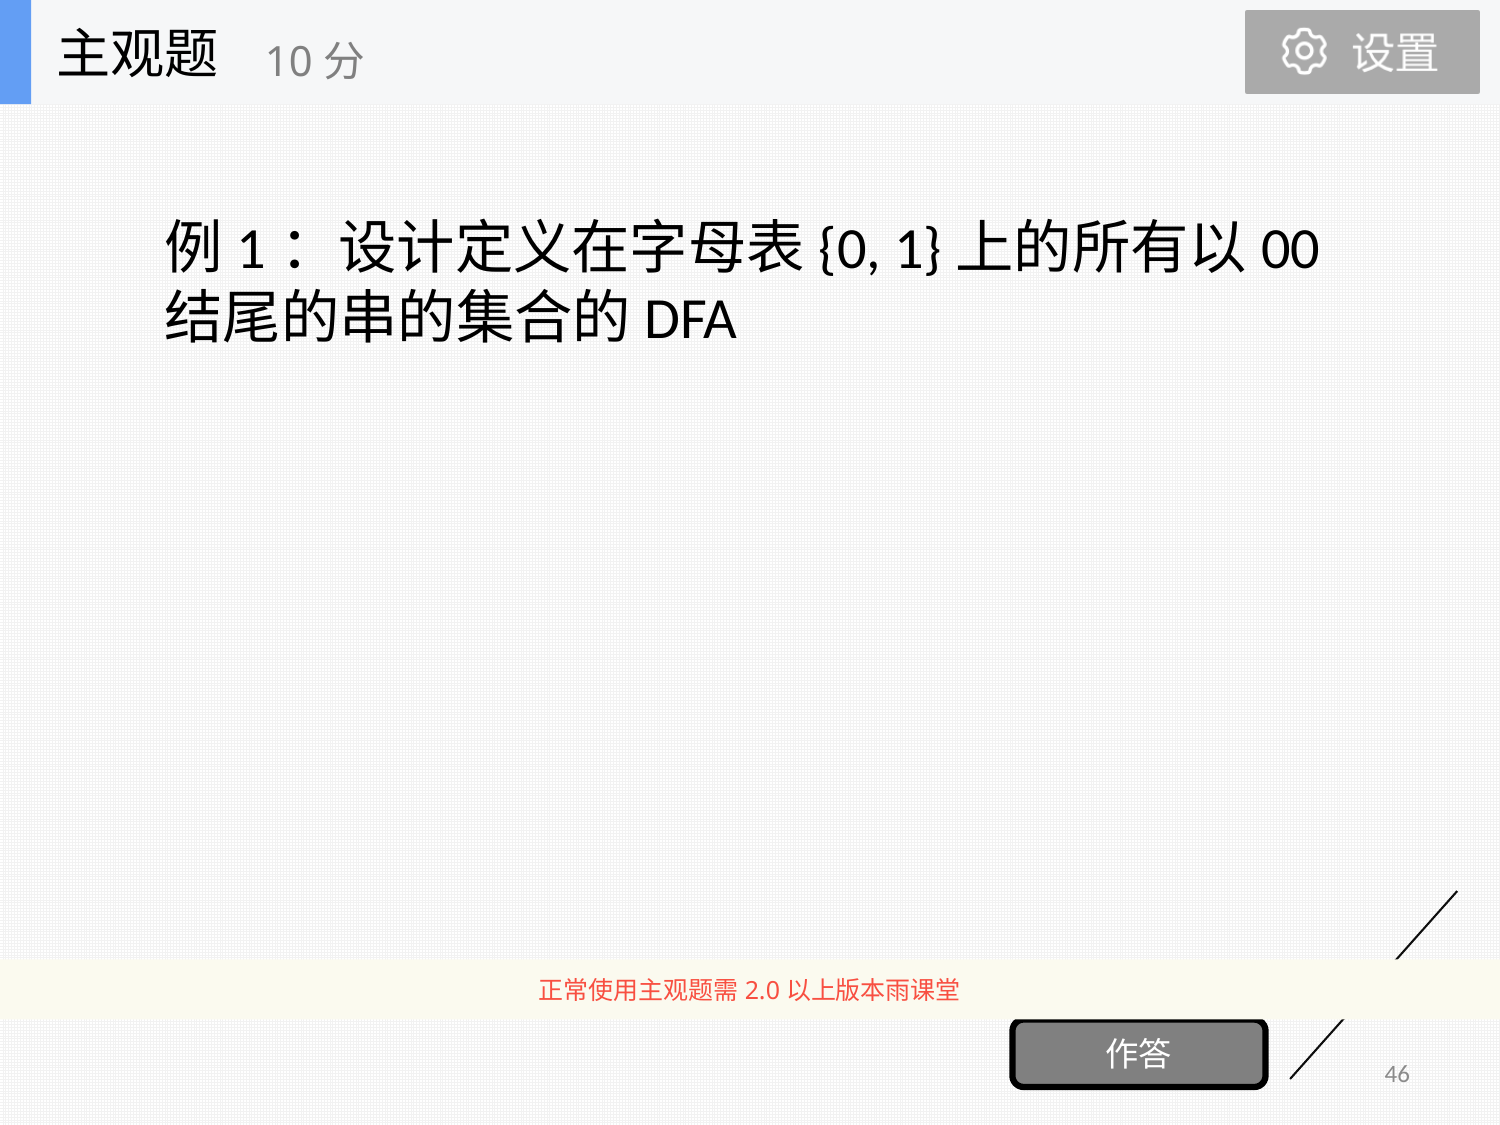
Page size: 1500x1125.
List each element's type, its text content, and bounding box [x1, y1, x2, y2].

text_box 正常使用主观题需2.0以上版本雨课堂 [0, 957, 1500, 1022]
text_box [0, 0, 1500, 105]
text_box 作答 [1010, 1022, 1268, 1090]
text_box 例1：设计定义在字母表{0, 1}上的所有以00结尾的串的集合的DFA [149, 113, 1350, 456]
slide_number 46 [1074, 1042, 1425, 1103]
picture [1245, 10, 1480, 94]
